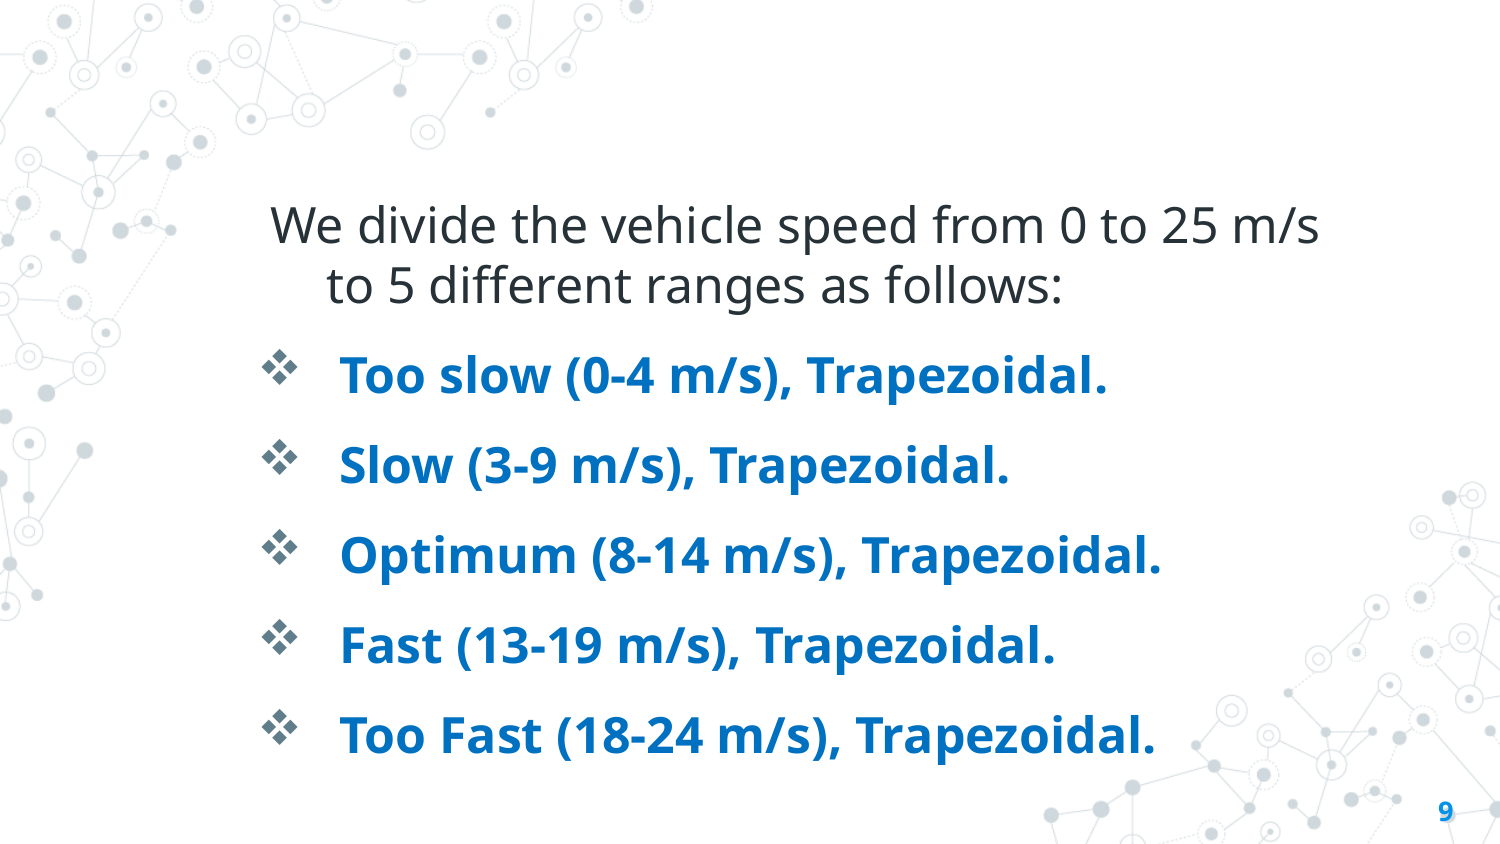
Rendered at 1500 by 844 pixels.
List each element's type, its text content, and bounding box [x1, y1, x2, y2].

slide_number 9 [1378, 779, 1469, 844]
picture [0, 0, 1500, 844]
subtitle We divide the vehicle speed from 0 to 25 m/s to 5 different ranges as follows: Too slow (0-4 m/s), Trapezoidal. Slow (3-9 m/s), Trapezoidal. Optimum (8-14 m/s), Trapezoidal. Fast (13-19 m/s), Trapezoidal. Too Fast (18-24 m/s), Trapezoidal. [236, 178, 1379, 307]
